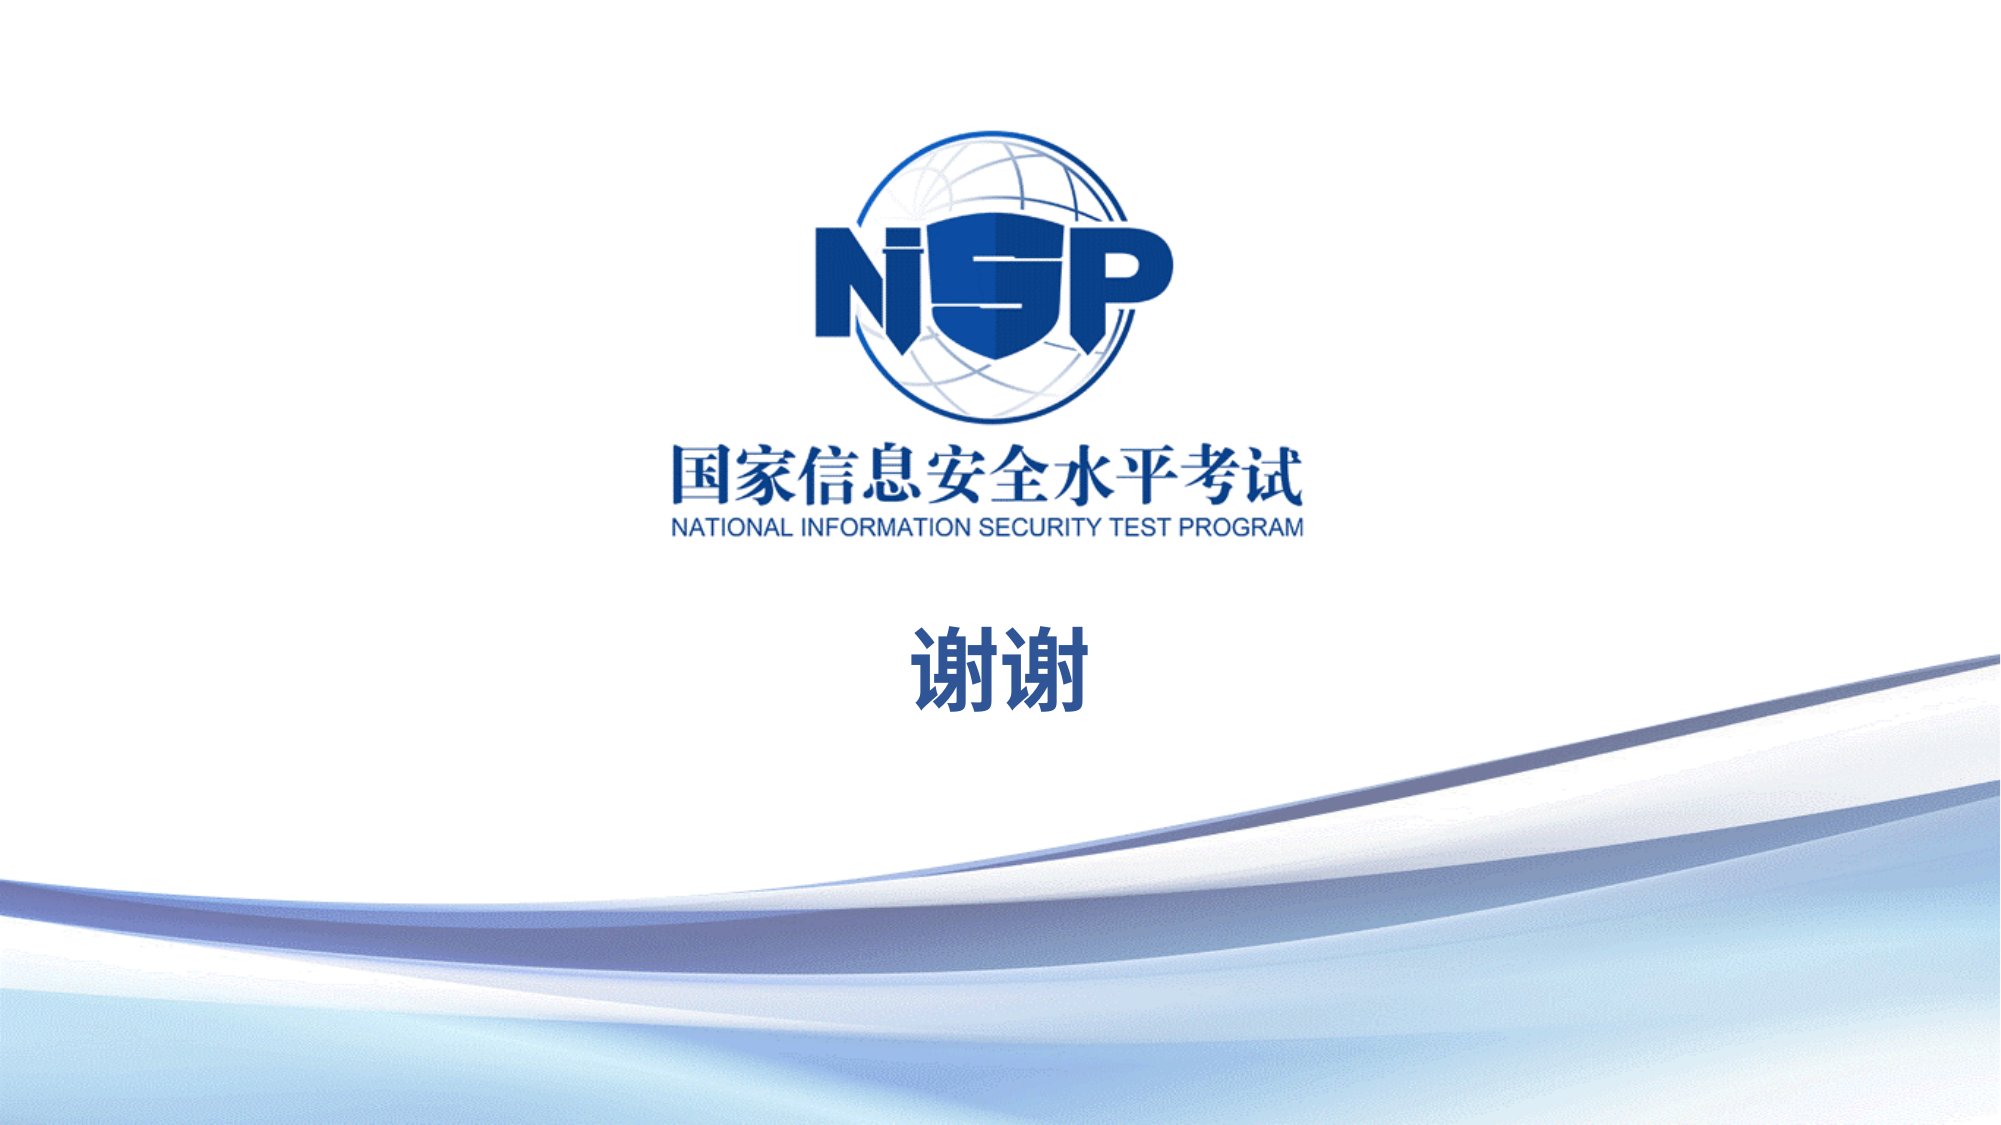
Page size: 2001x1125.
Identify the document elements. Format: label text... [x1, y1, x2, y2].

title 谢谢 [629, 609, 1371, 741]
picture [0, 0, 2001, 1125]
